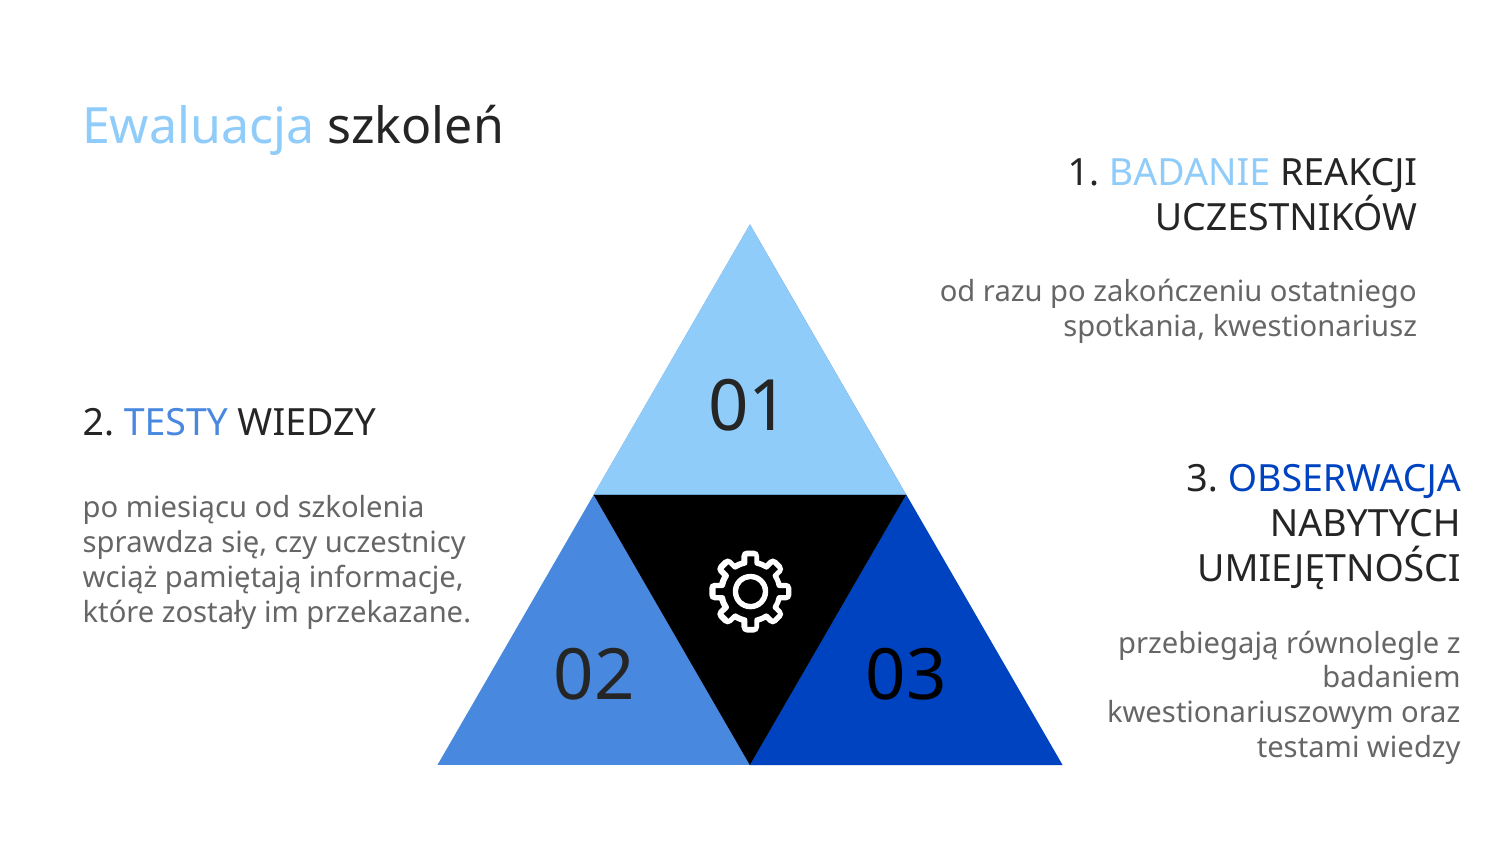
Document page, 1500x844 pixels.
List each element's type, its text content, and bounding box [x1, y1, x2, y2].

title Ewaluacja szkoleń [67, 61, 829, 169]
text_box 3. OBSERWACJA NABYTYCH UMIEJĘTNOŚCI przebiegają równolegle z badaniem kwestionariuszowym oraz testami wiedzy [1066, 438, 1476, 630]
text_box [708, 550, 792, 633]
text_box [437, 224, 1063, 766]
list 2. TESTY WIEDZY po miesiącu od szkolenia sprawdza się, czy uczestnicy wciąż pamiętają informacje, które zostały im przekazane. [67, 383, 432, 574]
text_box 1. BADANIE REAKCJI UCZESTNIKÓW od razu po zakończeniu ostatniego spotkania, kwestionariusz [834, 132, 1433, 324]
